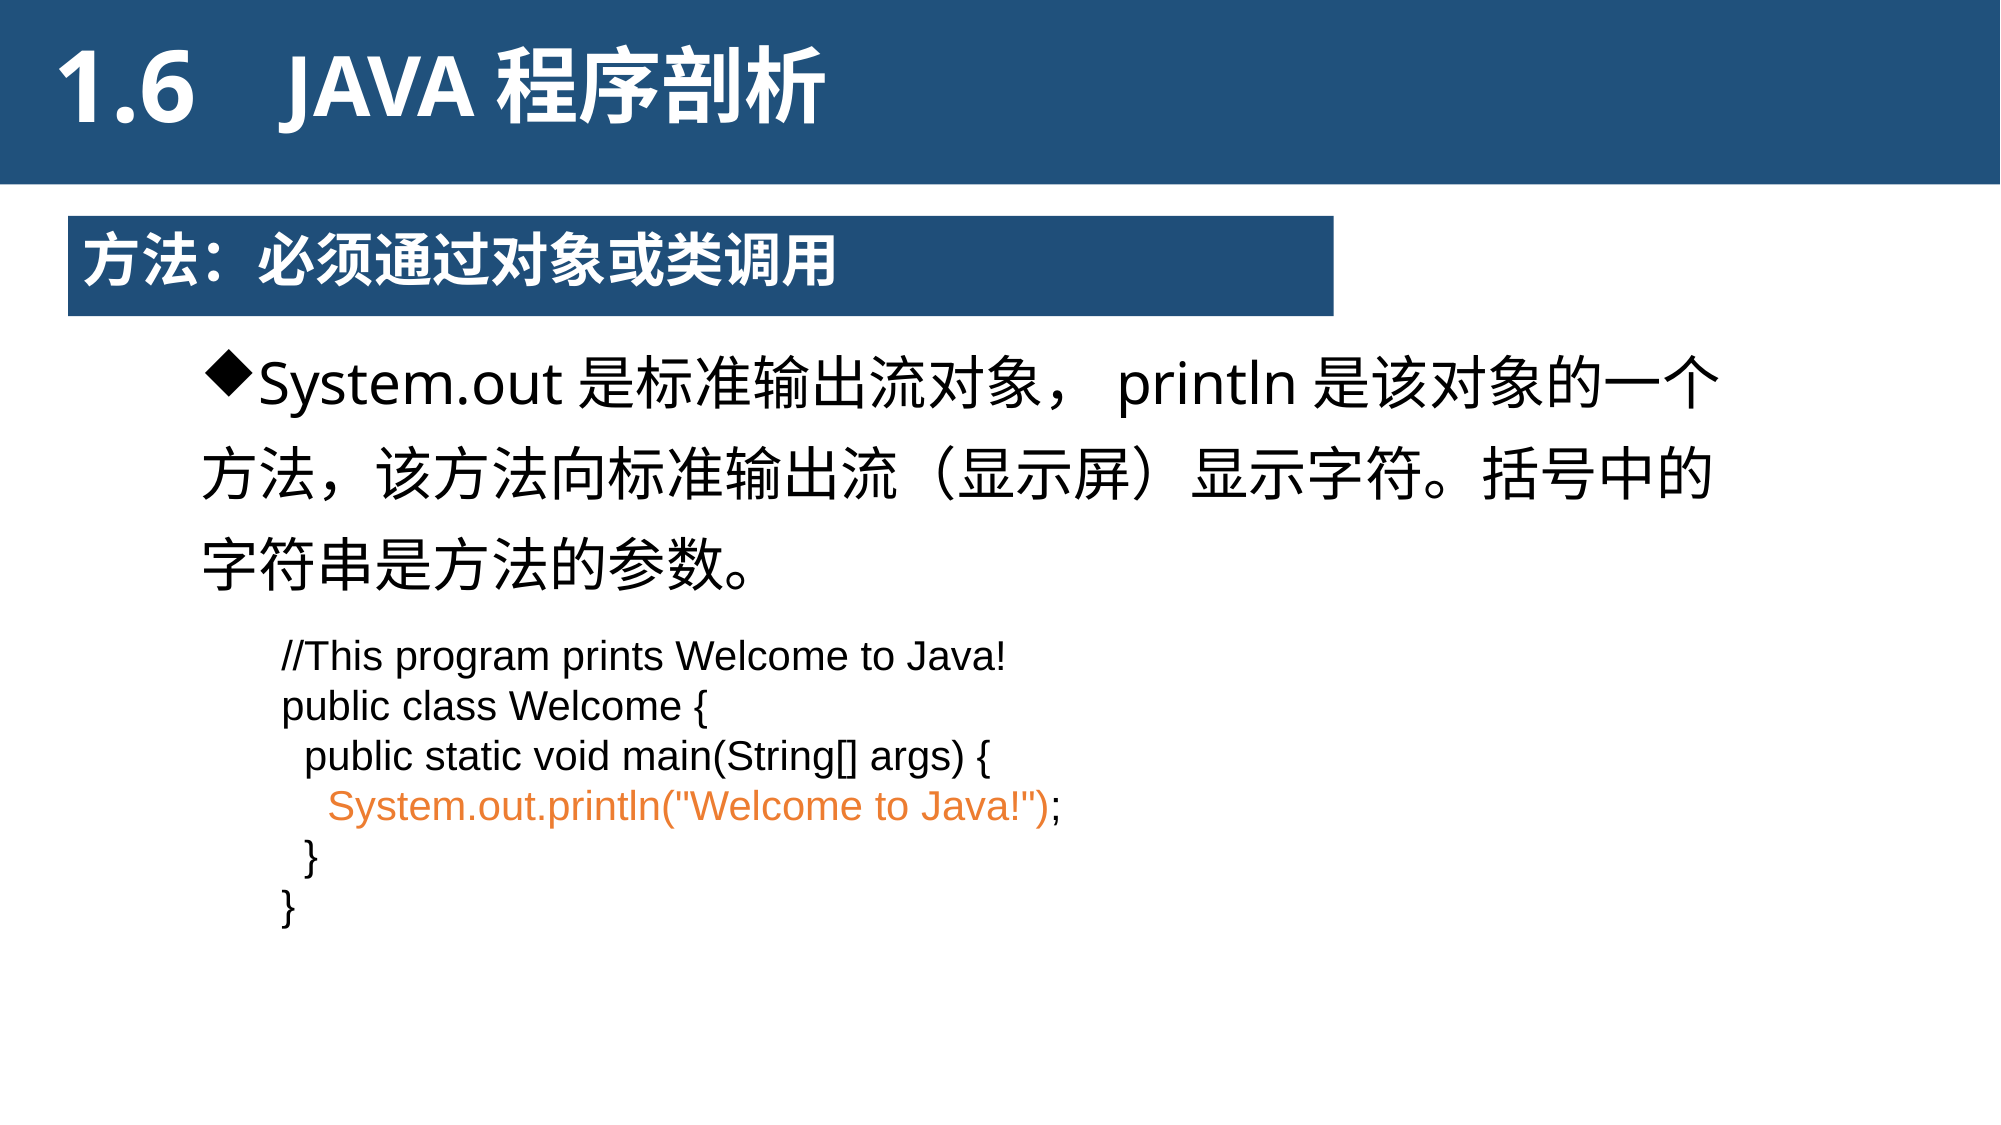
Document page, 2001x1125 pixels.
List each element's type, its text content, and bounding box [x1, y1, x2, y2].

text_box System.out是标准输出流对象，println是该对象的一个方法，该方法向标准输出流（显示屏）显示字符。括号中的字符串是方法的参数。 [185, 317, 1788, 602]
text_box 方法：必须通过对象或类调用 [68, 215, 1334, 317]
list 1.6 [38, 28, 244, 166]
text_box //This program prints Welcome to Java! public class Welcome { public static void main(String[] args) { System.out.println("Welcome to Java!"); } } [266, 621, 1484, 937]
list JAVA程序剖析 [270, 36, 1782, 119]
